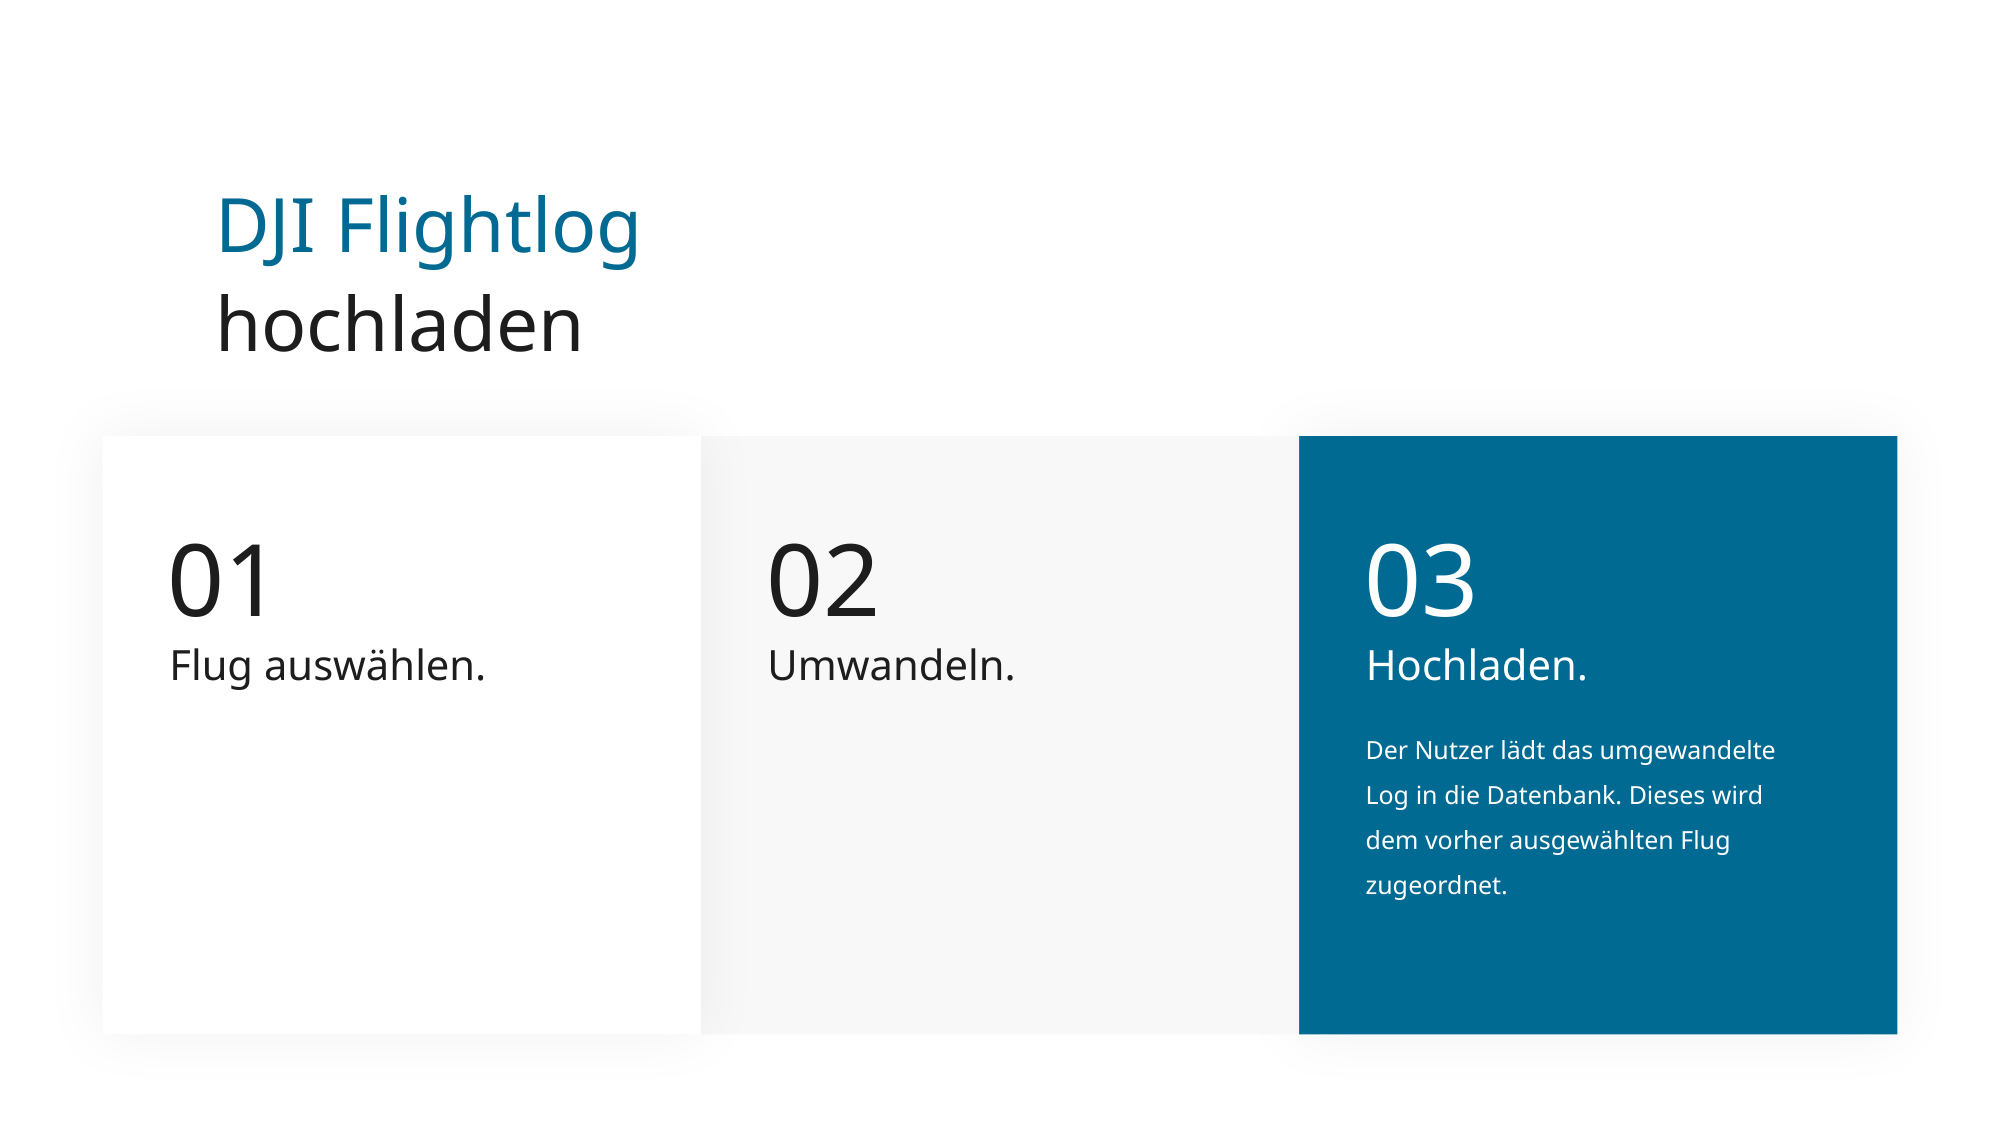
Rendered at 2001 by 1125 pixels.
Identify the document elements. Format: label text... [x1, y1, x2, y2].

text_box DJI Flightlog hochladen [215, 168, 884, 367]
text_box Umwandeln. [767, 638, 1122, 689]
text_box [702, 435, 1300, 1035]
text_box Der Nutzer lädt das umgewandelte Log in die Datenbank. Dieses wird dem vorher ausgewählten Flug zugeordnet. [1365, 719, 1823, 900]
text_box 02 [766, 503, 881, 636]
text_box 01 [168, 503, 283, 636]
text_box Hochladen. [1365, 638, 1721, 689]
text_box [102, 435, 702, 1035]
text_box Flug auswählen. [169, 638, 524, 689]
text_box 03 [1364, 503, 1480, 636]
text_box [1300, 435, 1898, 1035]
